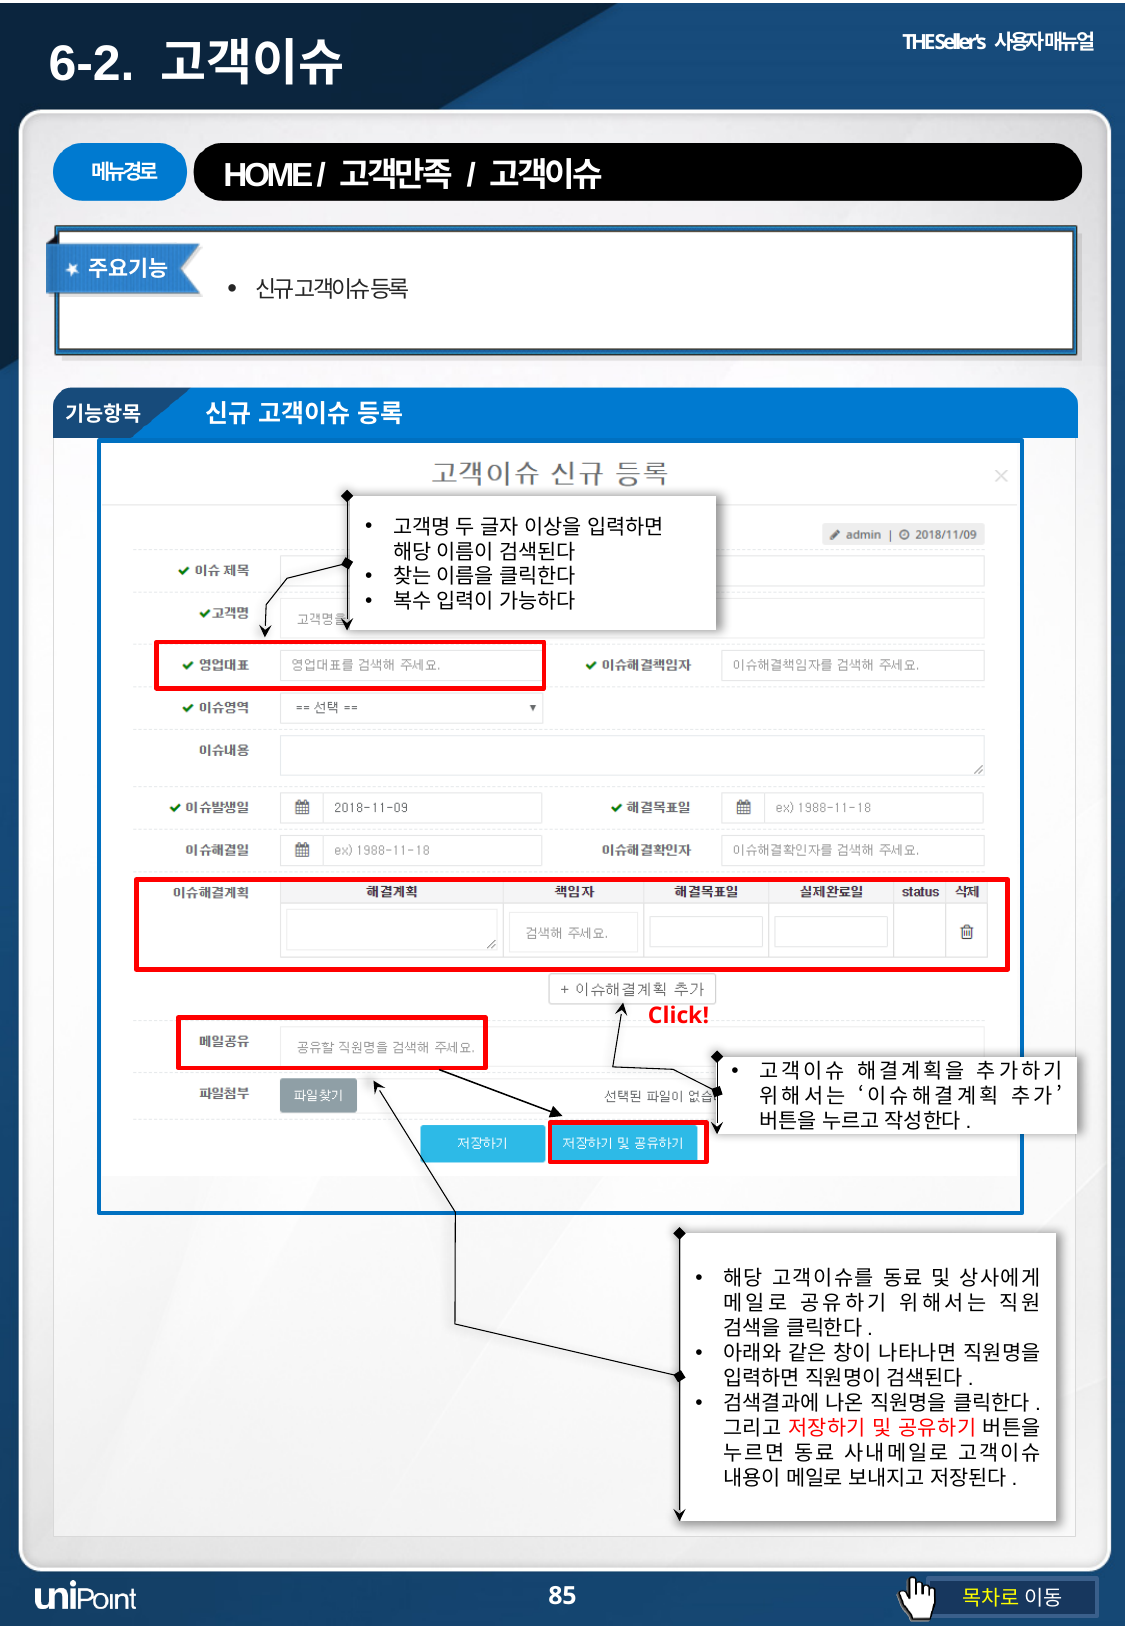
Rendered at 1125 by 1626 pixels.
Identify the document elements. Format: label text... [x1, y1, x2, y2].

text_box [54, 438, 1075, 1536]
text_box 신규 고객이슈 등록 [205, 397, 404, 428]
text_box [874, 1569, 1098, 1625]
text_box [438, 1069, 563, 1117]
picture [0, 3, 1125, 1626]
text_box 신규 고객이슈 등록 [221, 266, 1068, 309]
text_box HOME / 고객만족 / 고객이슈 [217, 154, 1053, 199]
text_box 고객이슈 해결계획을 추가하기 위해서는 ‘이슈해결계획 추가’ 버튼을 누르고 작성한다. [1021, 1057, 1077, 1134]
text_box 해당 고객이슈를 동료 및 상사에게 메일로 공유하기 위해서는 직원 검색을 클릭한다. 아래와 같은 창이 나타나면 직원명을 입력하면 직원명이 검색된다. 검색결과에 나온 직원명을 클릭한다. 그리고 저장하기 및 공유하기 버튼을 누르면 동료 사내메일로 고객이슈 내용이 메일로 보내지고 저장된다. [435, 1185, 1056, 1522]
text_box [446, 1141, 1024, 1215]
text_box [97, 438, 1024, 1048]
text_box [444, 1215, 1066, 1531]
text_box [97, 1178, 441, 1215]
text_box 6-2. 고객이슈 [42, 36, 752, 97]
